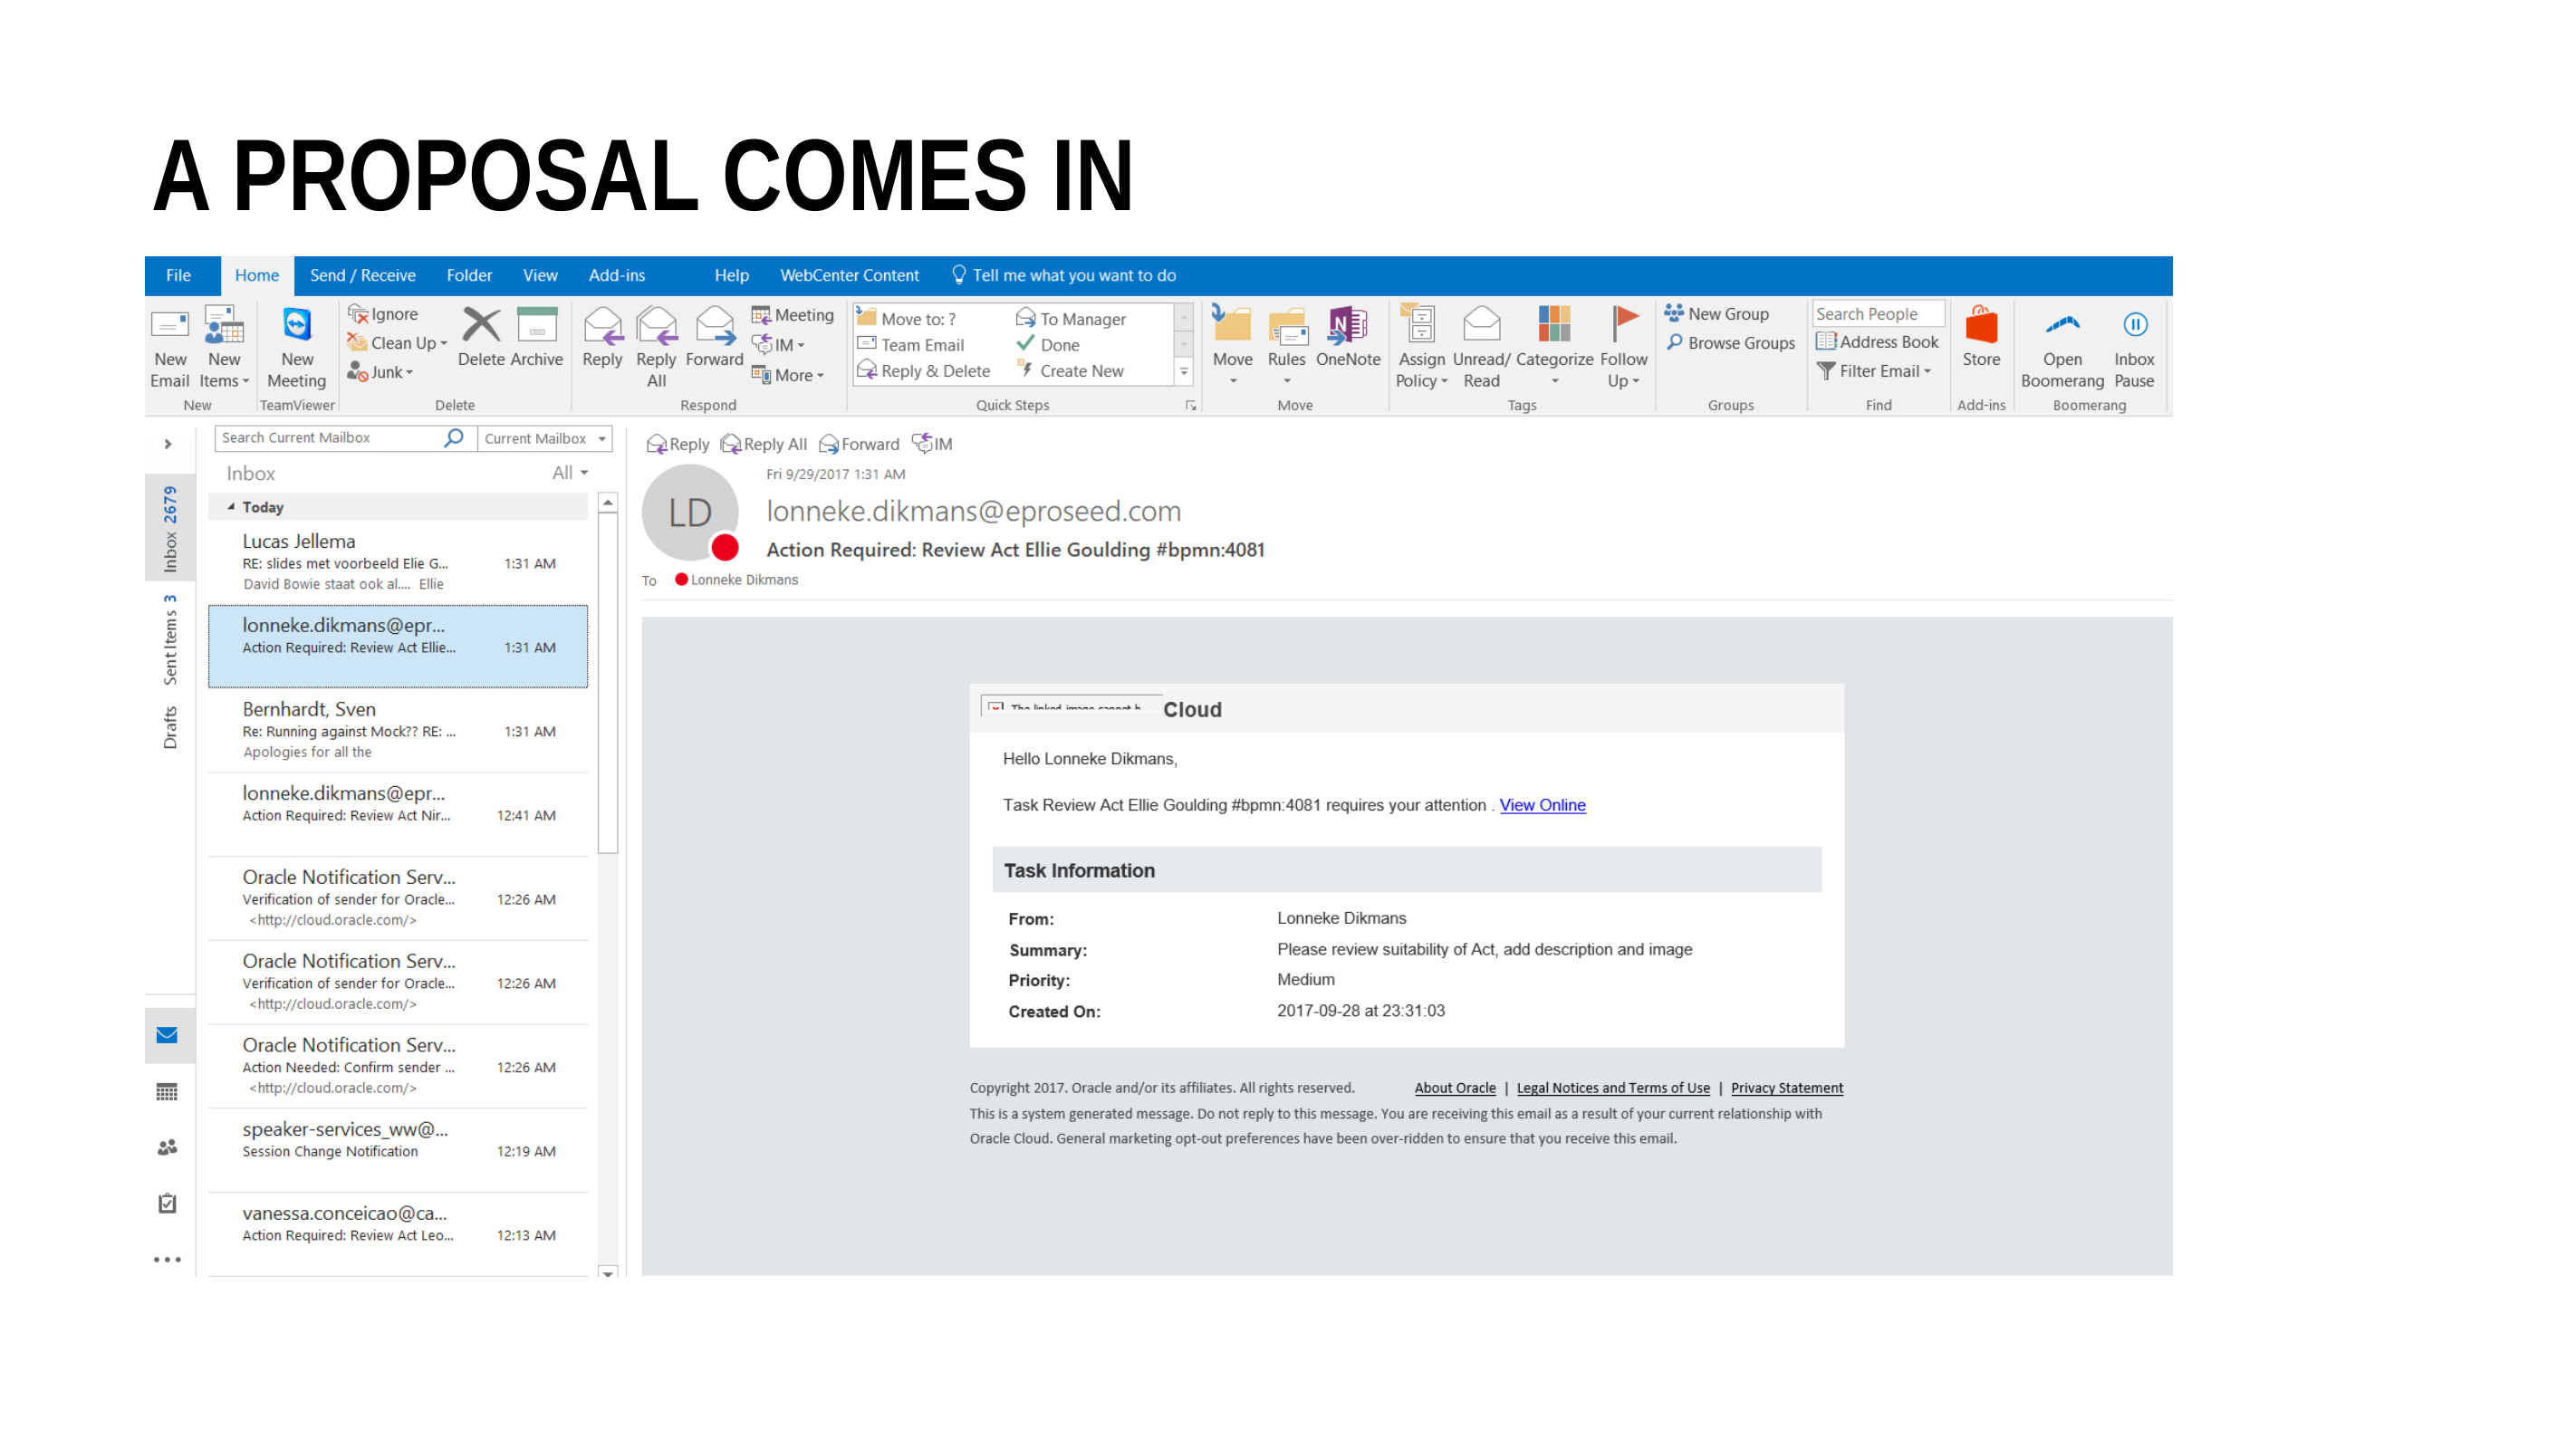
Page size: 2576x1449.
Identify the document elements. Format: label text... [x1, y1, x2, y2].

picture [145, 256, 2173, 1277]
title A proposal comes in [144, 124, 2061, 326]
